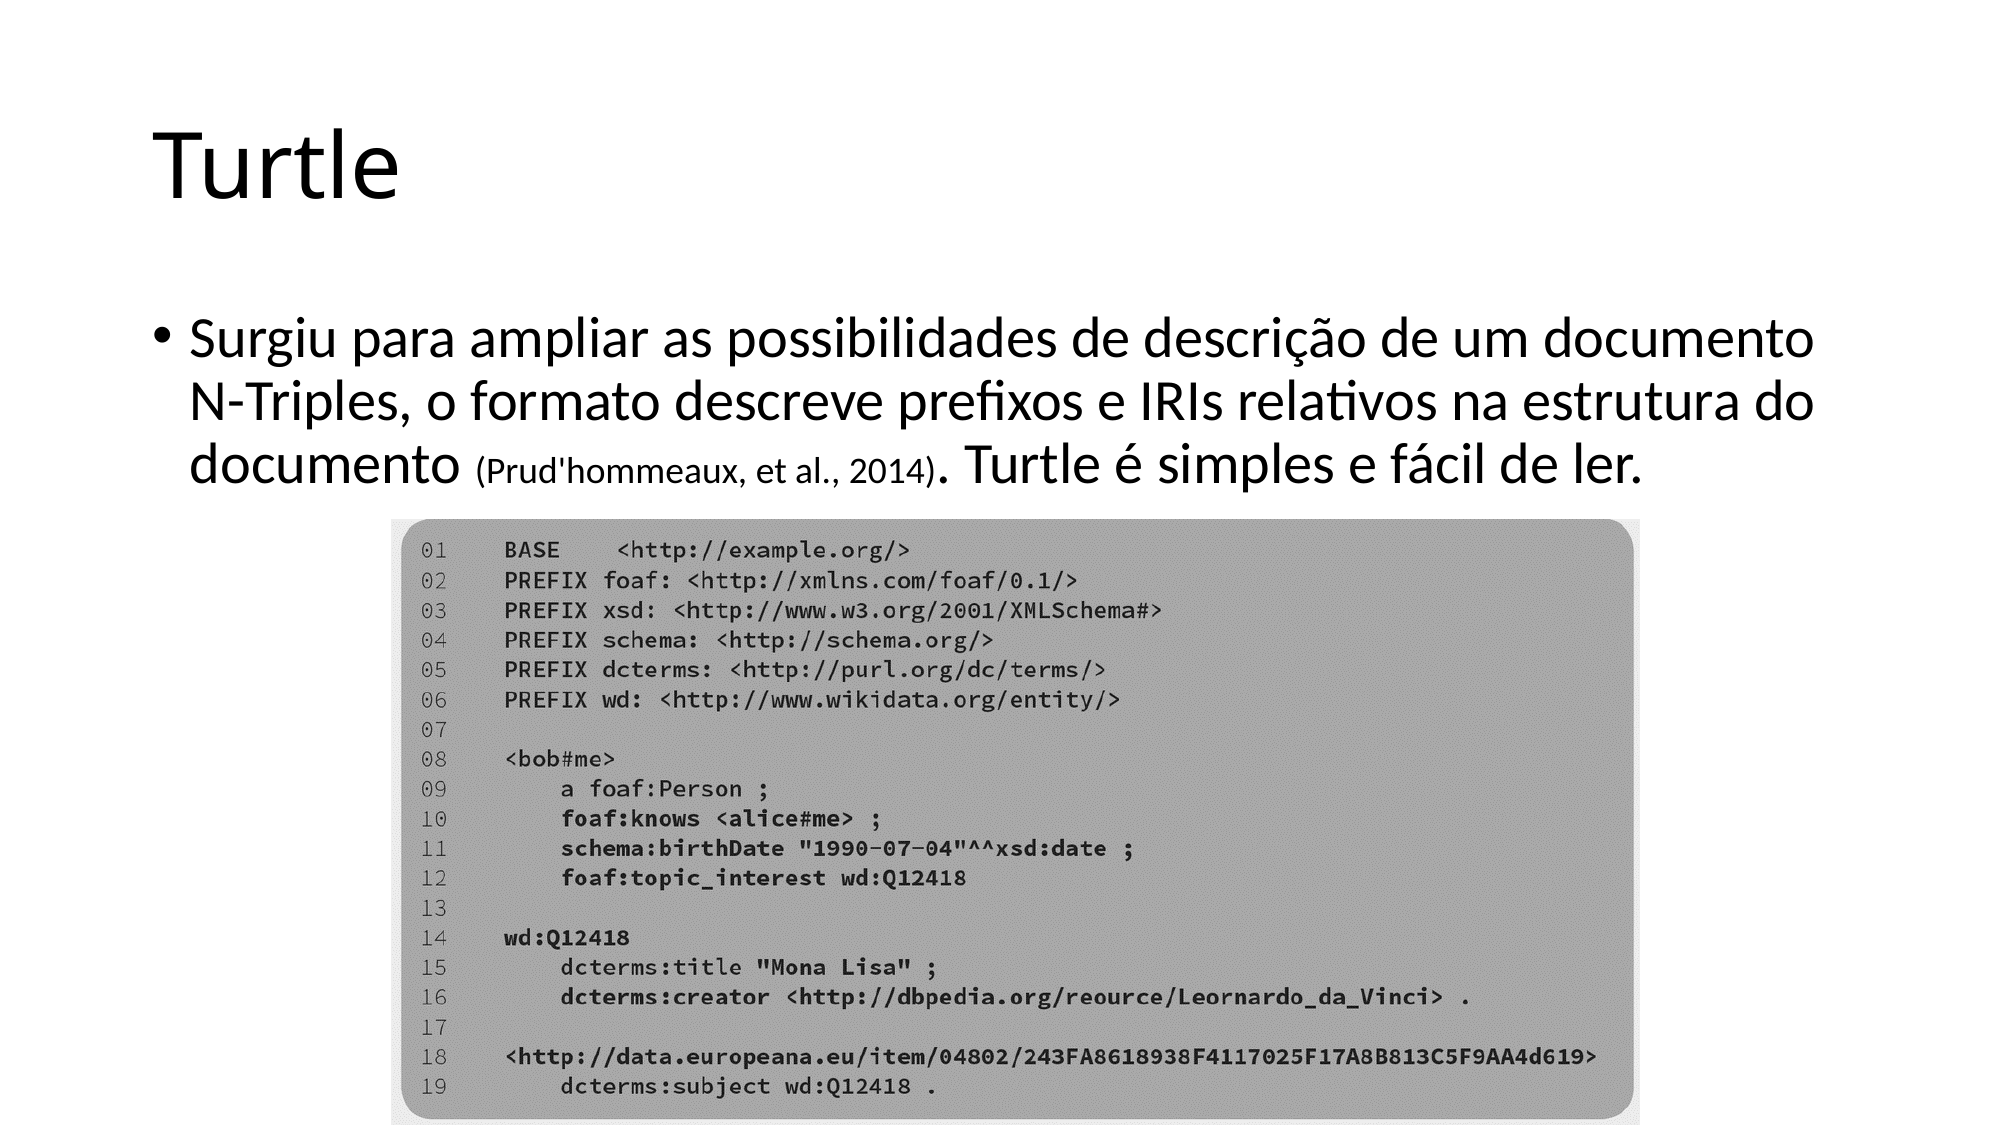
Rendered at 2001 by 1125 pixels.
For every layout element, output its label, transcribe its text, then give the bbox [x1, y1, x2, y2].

list Surgiu para ampliar as possibilidades de descrição de um documento N-Triples, o formato descreve prefixos e IRIs relativos na estrutura do documento (Prud'hommeaux, et al., 2014). Turtle é simples e fácil de ler. [137, 299, 1863, 1014]
picture [391, 519, 1640, 1125]
title Turtle [137, 59, 1863, 278]
